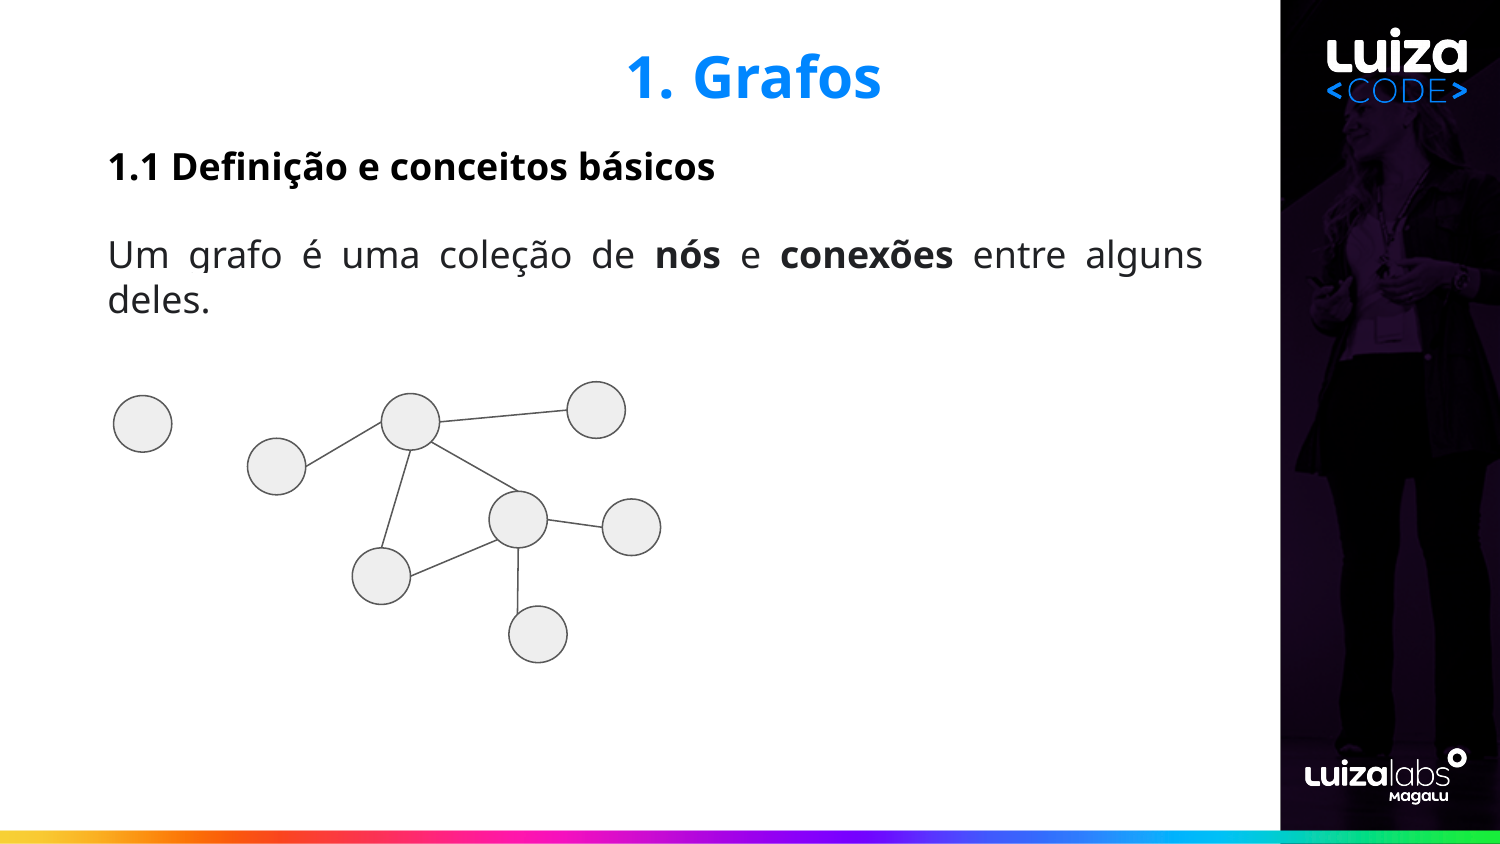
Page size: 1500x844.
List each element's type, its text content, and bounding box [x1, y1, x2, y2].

picture [1233, 0, 1500, 844]
text_box [113, 395, 172, 453]
text_box [381, 393, 439, 451]
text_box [410, 539, 498, 577]
picture [0, 830, 1156, 844]
text_box [247, 438, 305, 495]
text_box [508, 606, 568, 663]
list Grafos [328, 14, 1172, 116]
text_box 1.1 Definição e conceitos básicos Um grafo é uma coleção de nós e conexões entre alguns deles. [92, 128, 1219, 554]
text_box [381, 449, 411, 549]
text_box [430, 441, 519, 492]
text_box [305, 421, 382, 467]
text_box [547, 519, 603, 528]
text_box [352, 548, 410, 605]
text_box [489, 491, 548, 548]
text_box [567, 381, 626, 439]
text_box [439, 409, 568, 423]
text_box [603, 498, 661, 556]
